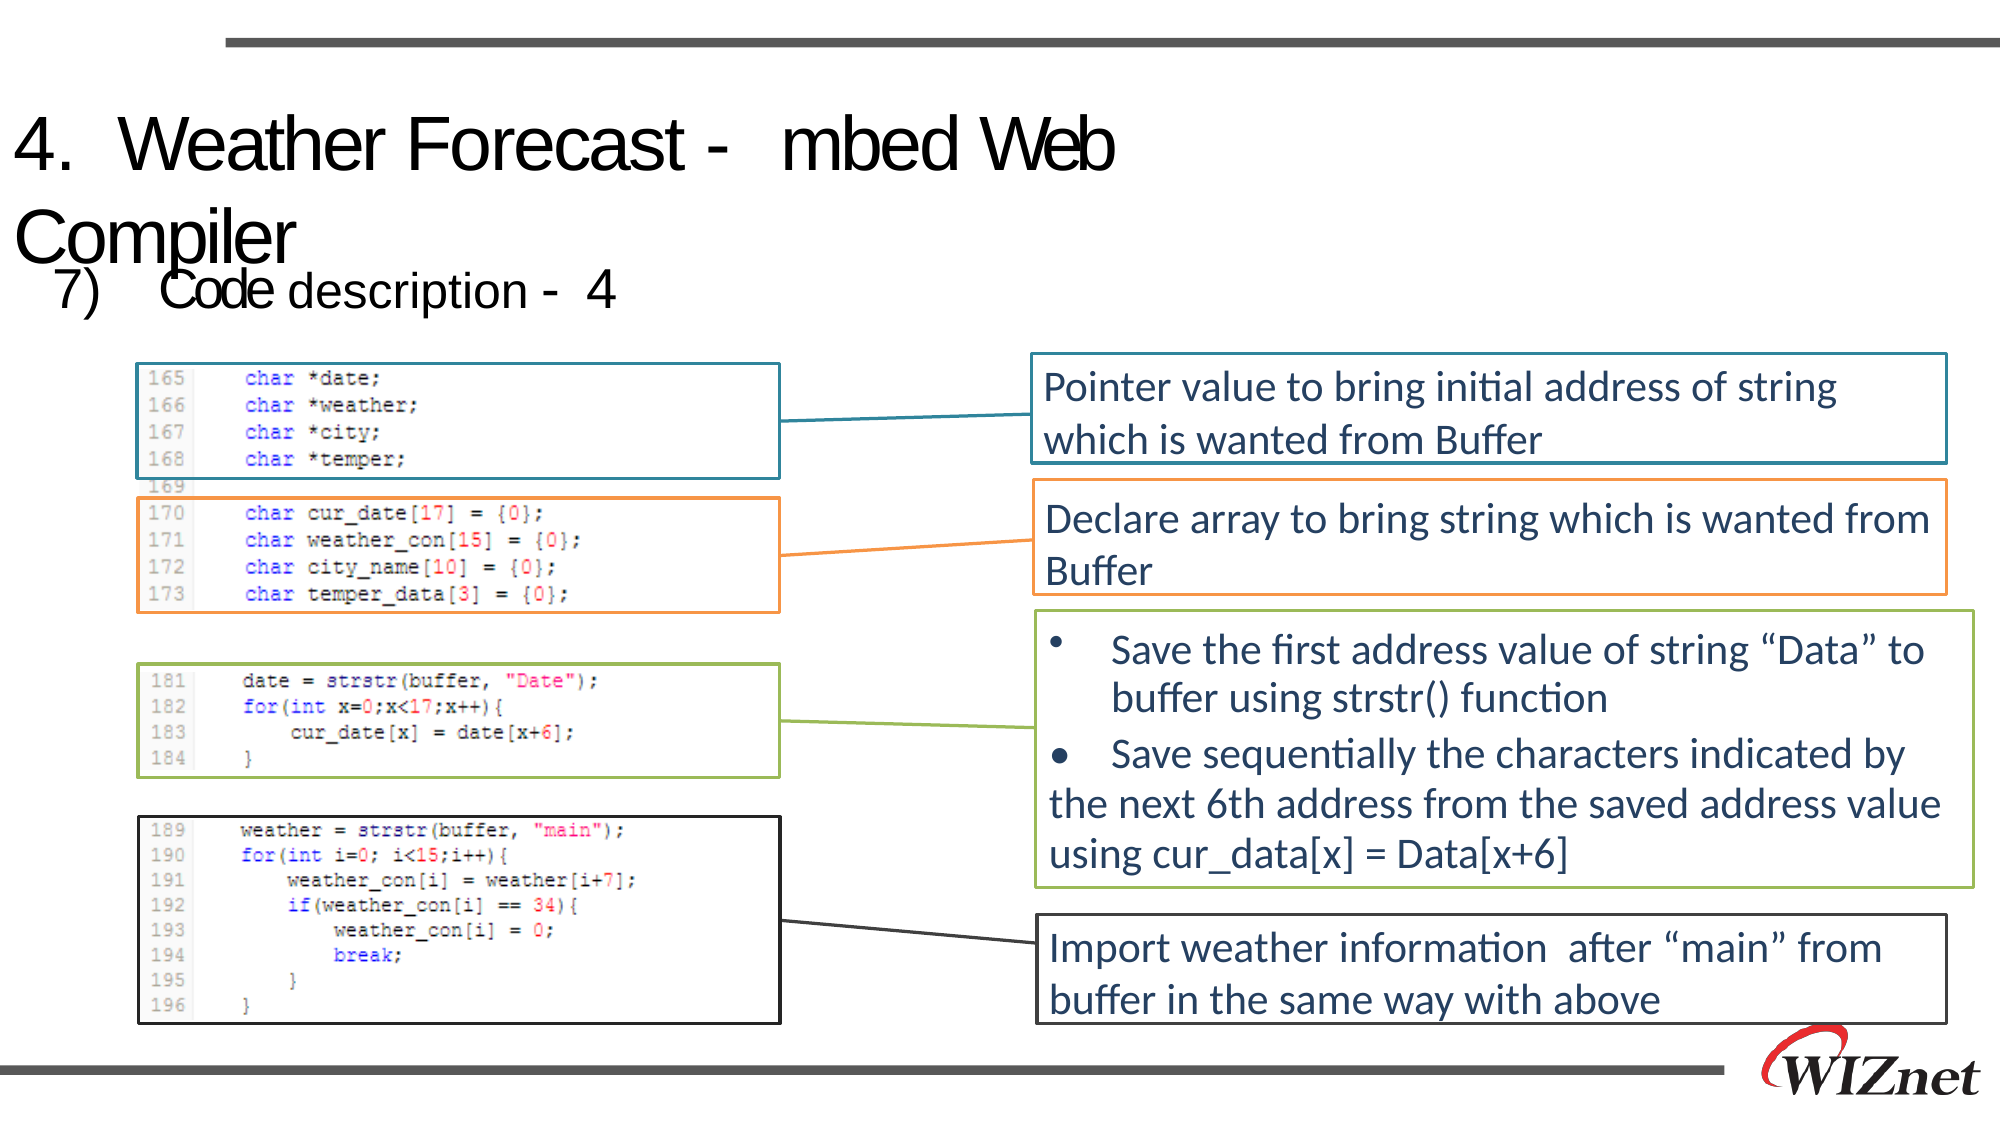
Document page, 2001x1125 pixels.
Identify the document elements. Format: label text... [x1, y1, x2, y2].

text_box Declare array to bring string which is wanted from Buffer [1033, 479, 1947, 595]
text_box [139, 479, 612, 498]
text_box [138, 498, 780, 613]
text_box [137, 363, 780, 479]
picture [1755, 1017, 1981, 1095]
text_box [1035, 610, 1974, 888]
text_box [138, 816, 781, 1024]
text_box Pointer value to bring initial address of string which is wanted from Buffer [1031, 353, 1947, 463]
title 4. Weather Forecast - mbed Web Compiler [11, 93, 1396, 282]
text_box 7) Code description - 4 [50, 252, 713, 320]
text_box [138, 664, 780, 778]
text_box Import weather information after “main” from buffer in the same way with above [1037, 914, 1947, 1024]
text_box Save the first address value of string “Data” to buffer using strstr() function • Save sequentially the characters indicated by the next 6th address from the saved address value using cur_data[x] = Data[x+6] [1048, 625, 1948, 878]
